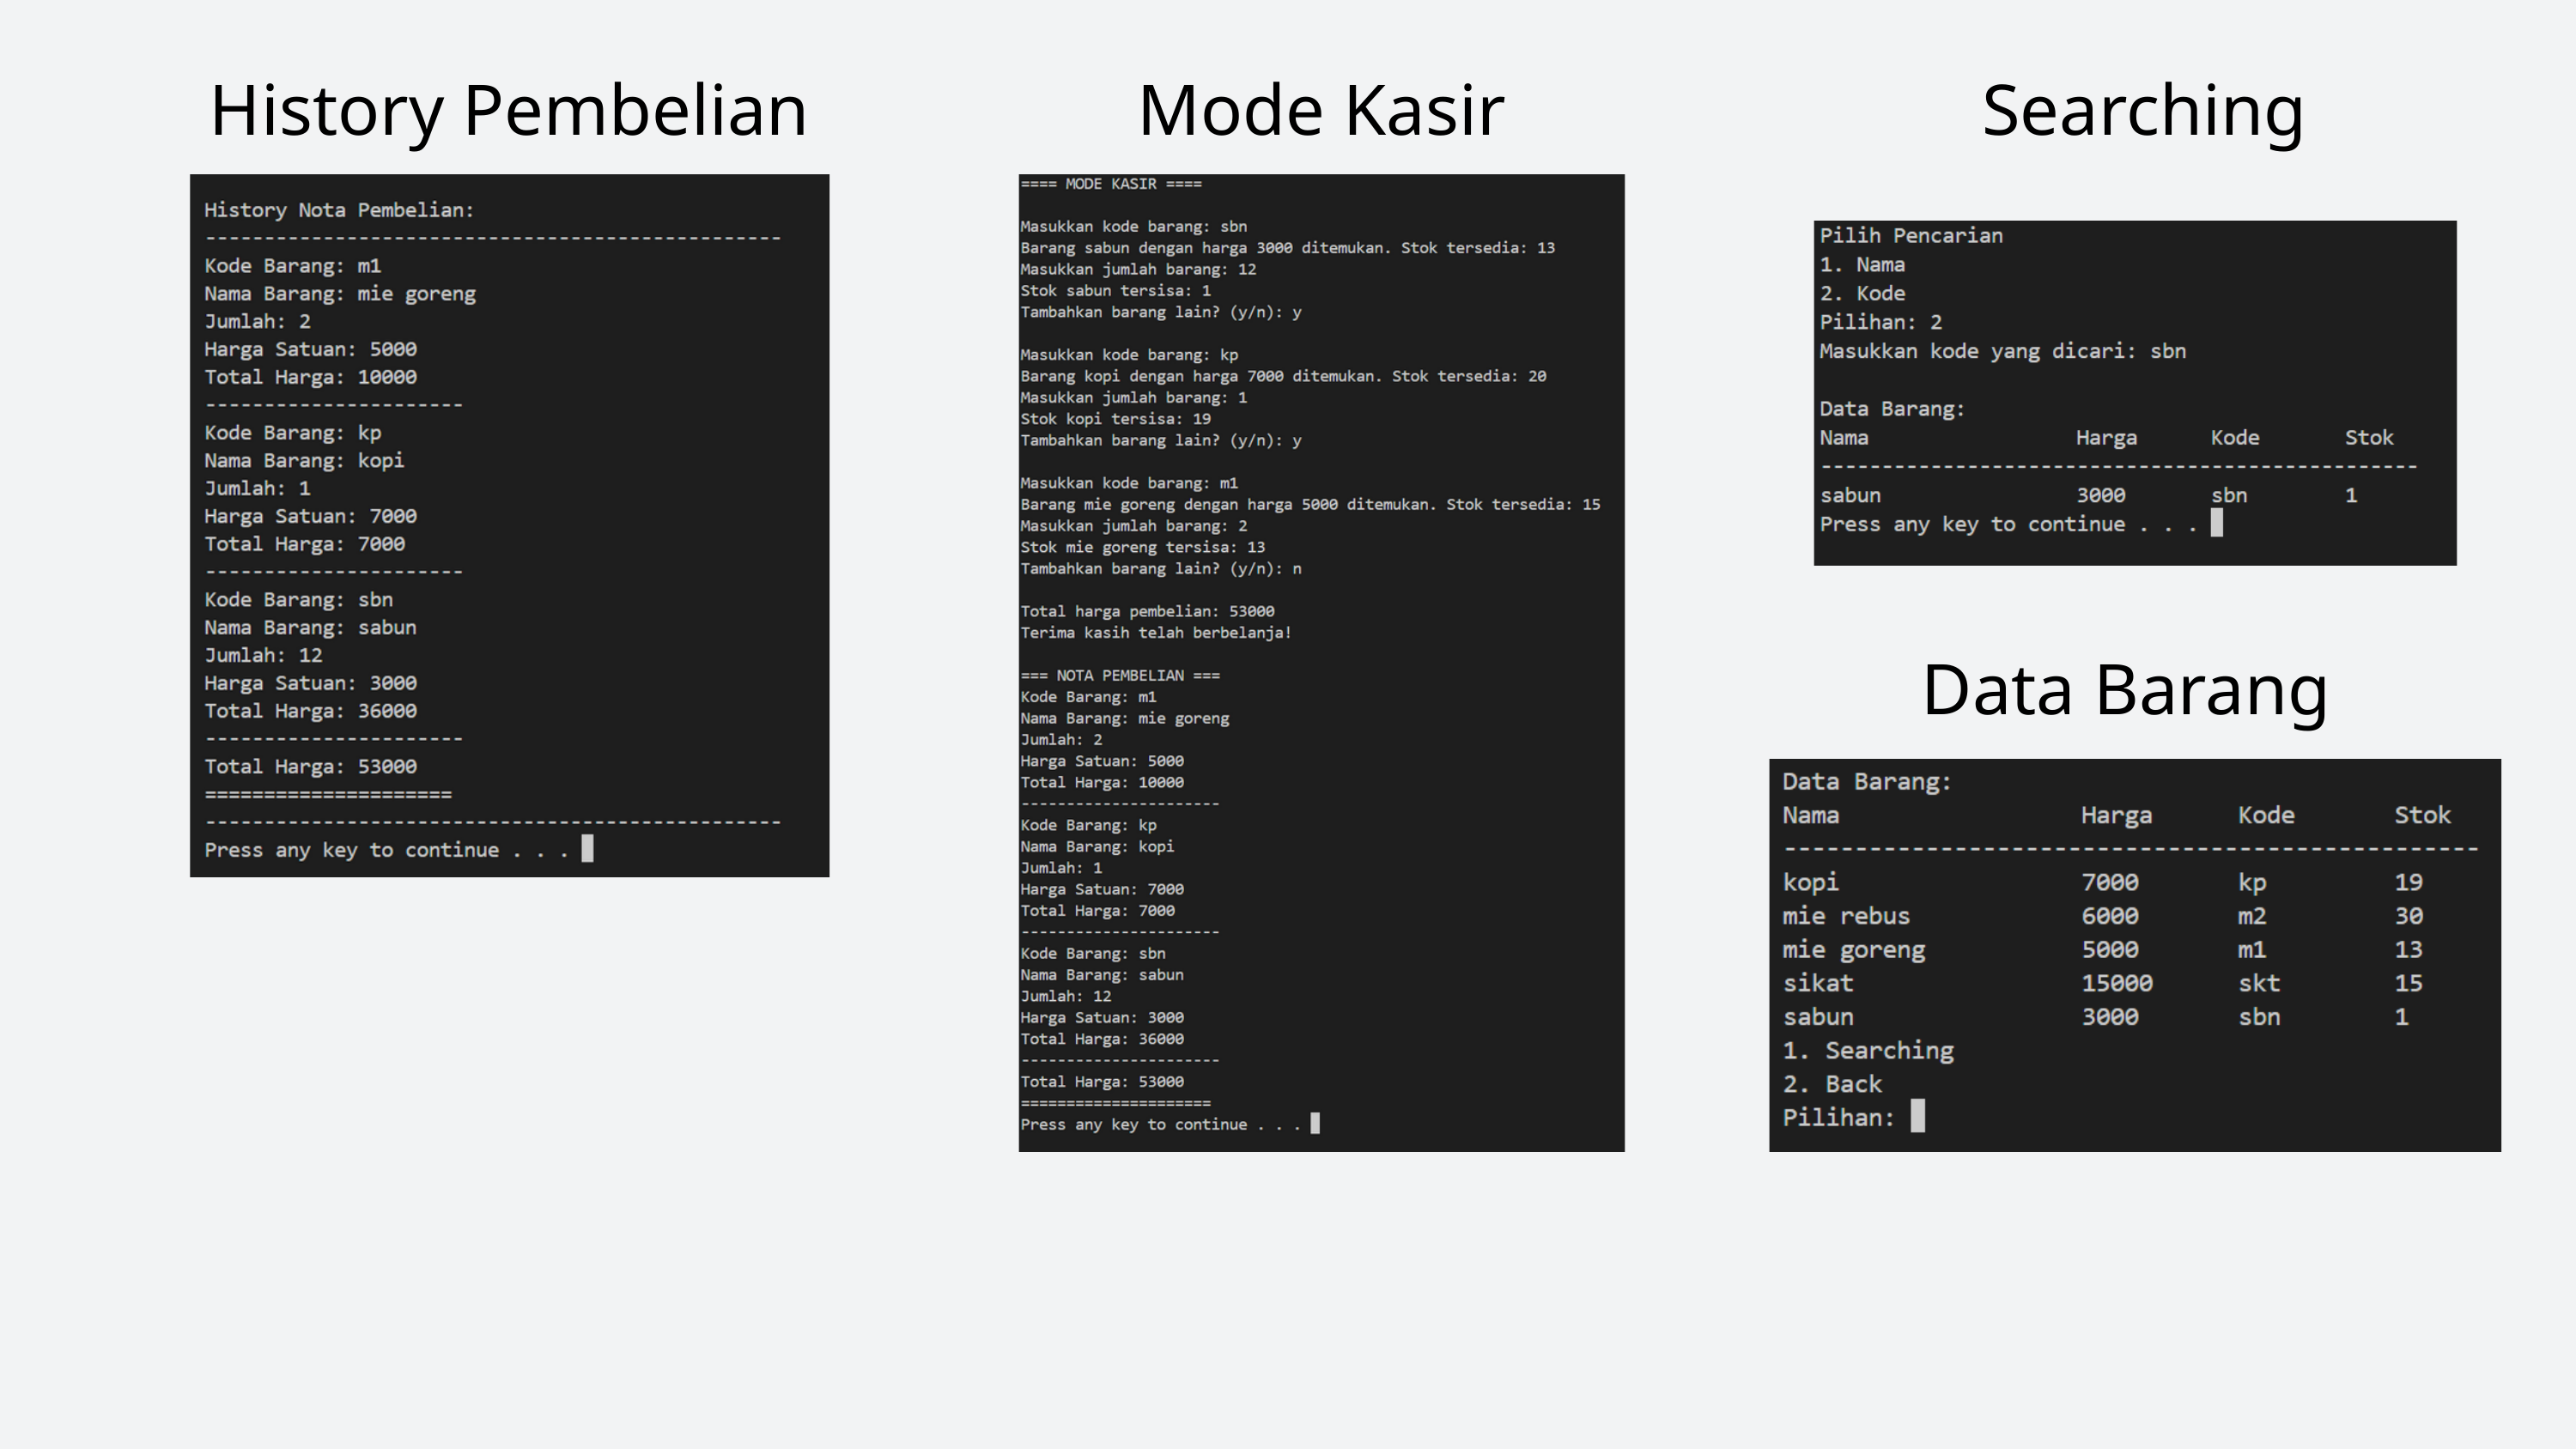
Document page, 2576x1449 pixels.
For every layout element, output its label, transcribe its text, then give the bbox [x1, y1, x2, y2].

text_box [1814, 221, 2458, 566]
text_box Data Barang [1909, 631, 2361, 729]
text_box Searching [1977, 51, 2331, 149]
text_box Mode Kasir [1136, 51, 1508, 149]
text_box [1018, 174, 1625, 1152]
text_box History Pembelian [204, 51, 815, 149]
text_box [190, 174, 830, 877]
text_box [1769, 759, 2502, 1152]
